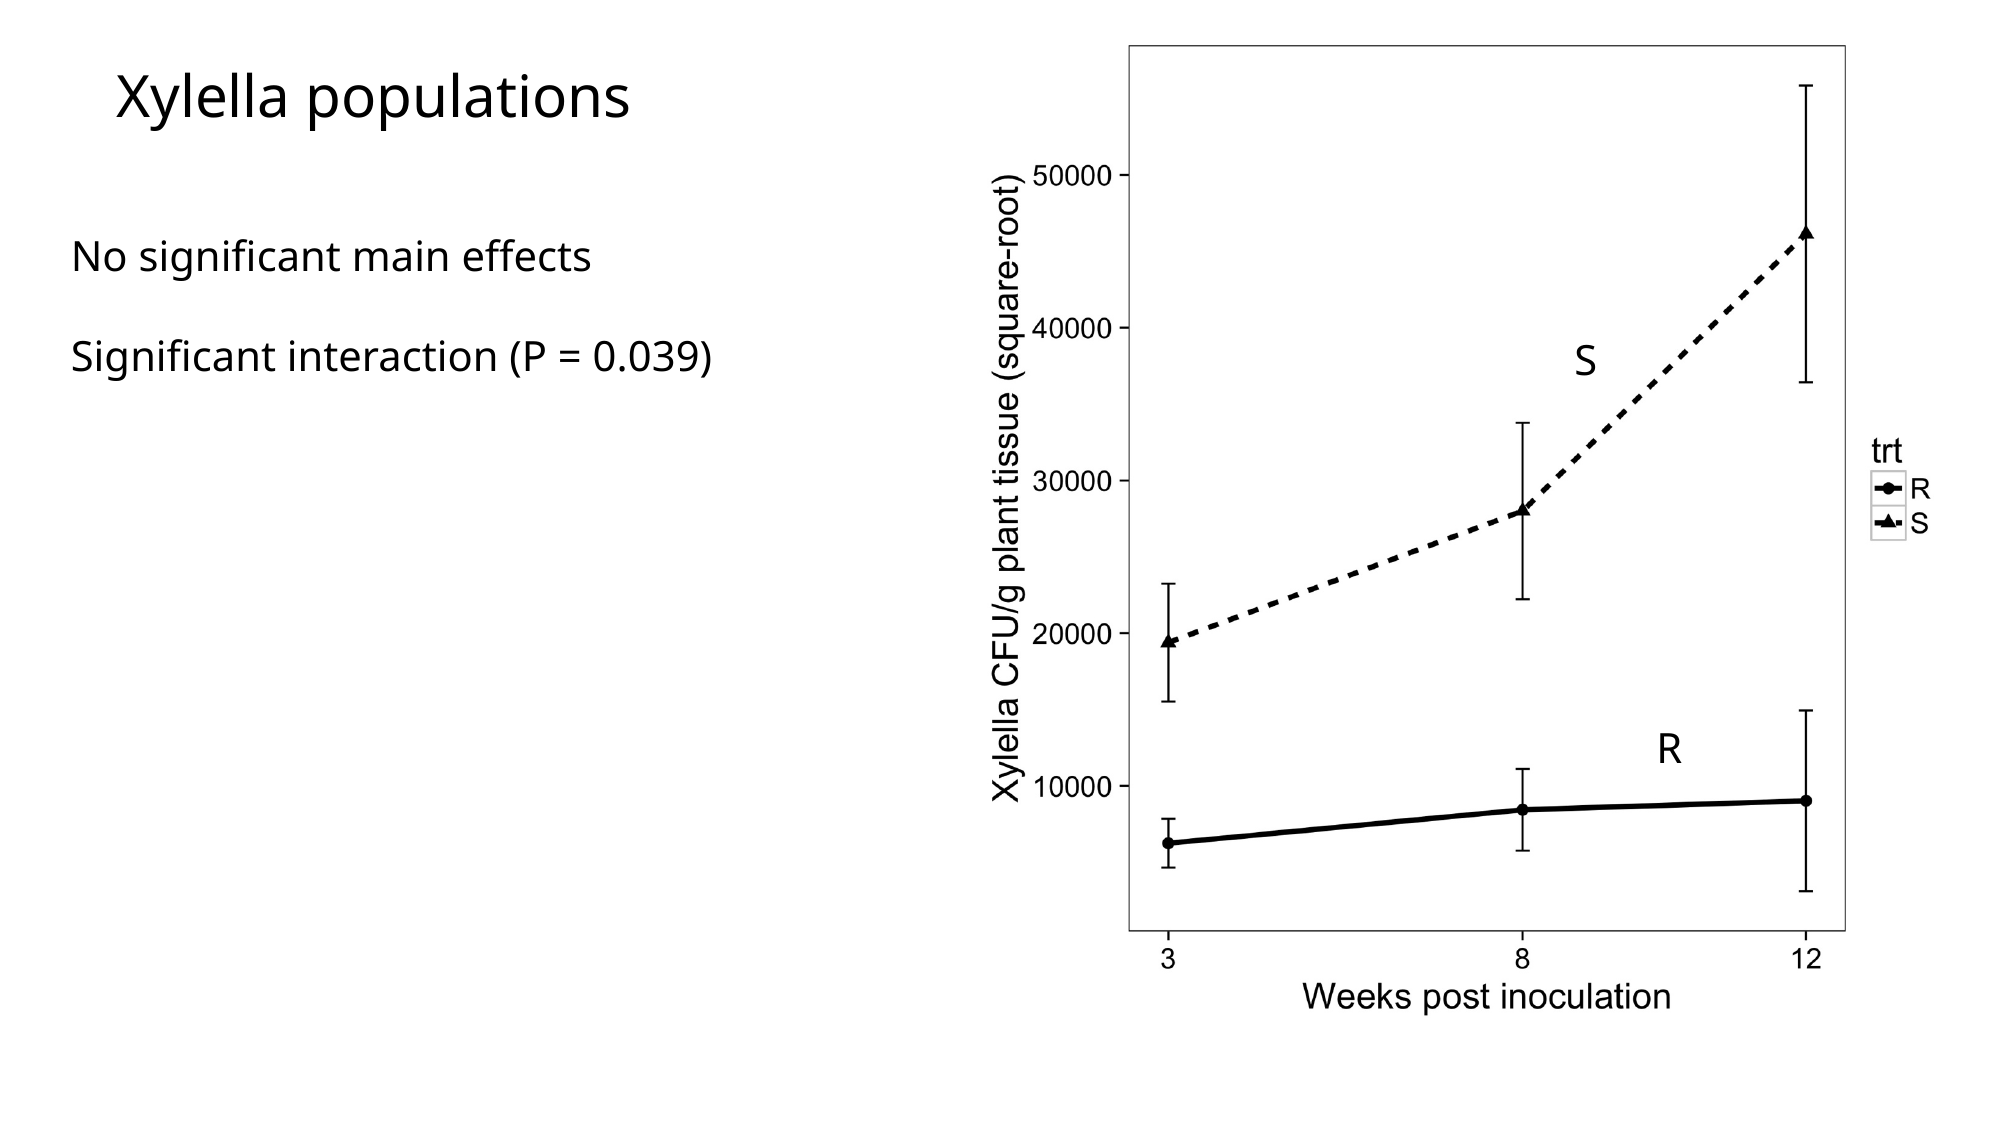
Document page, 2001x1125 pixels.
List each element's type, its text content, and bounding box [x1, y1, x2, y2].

text_box No significant main effects Significant interaction (P = 0.039) [56, 222, 860, 438]
text_box Xylella populations [101, 52, 647, 137]
picture [967, 27, 1974, 1033]
